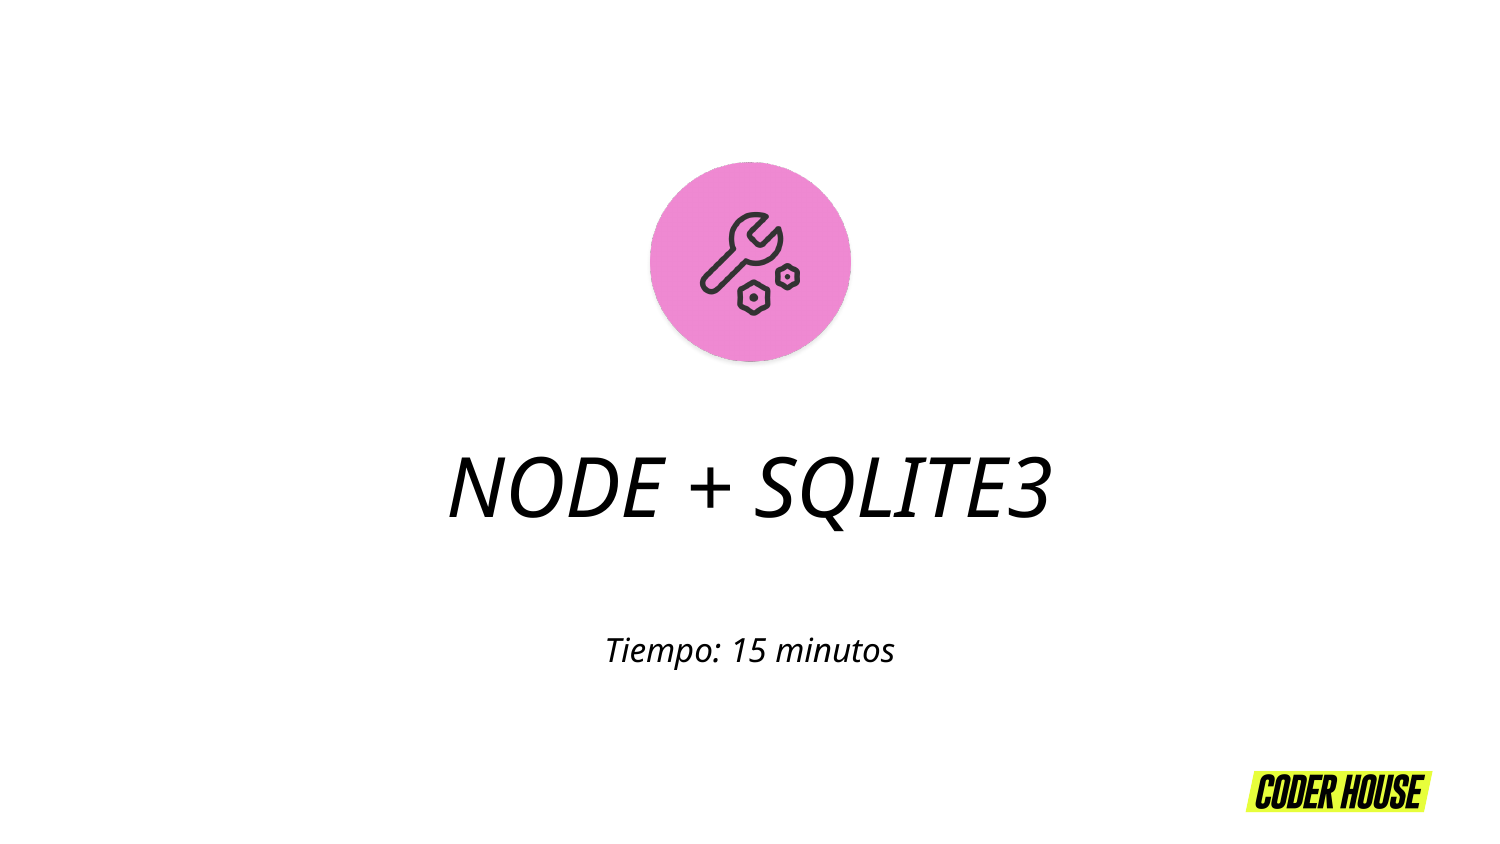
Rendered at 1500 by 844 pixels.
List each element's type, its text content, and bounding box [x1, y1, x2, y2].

picture [1241, 764, 1437, 819]
text_box NODE + SQLITE3 Tiempo: 15 minutos [132, 419, 1368, 749]
picture [636, 148, 864, 375]
